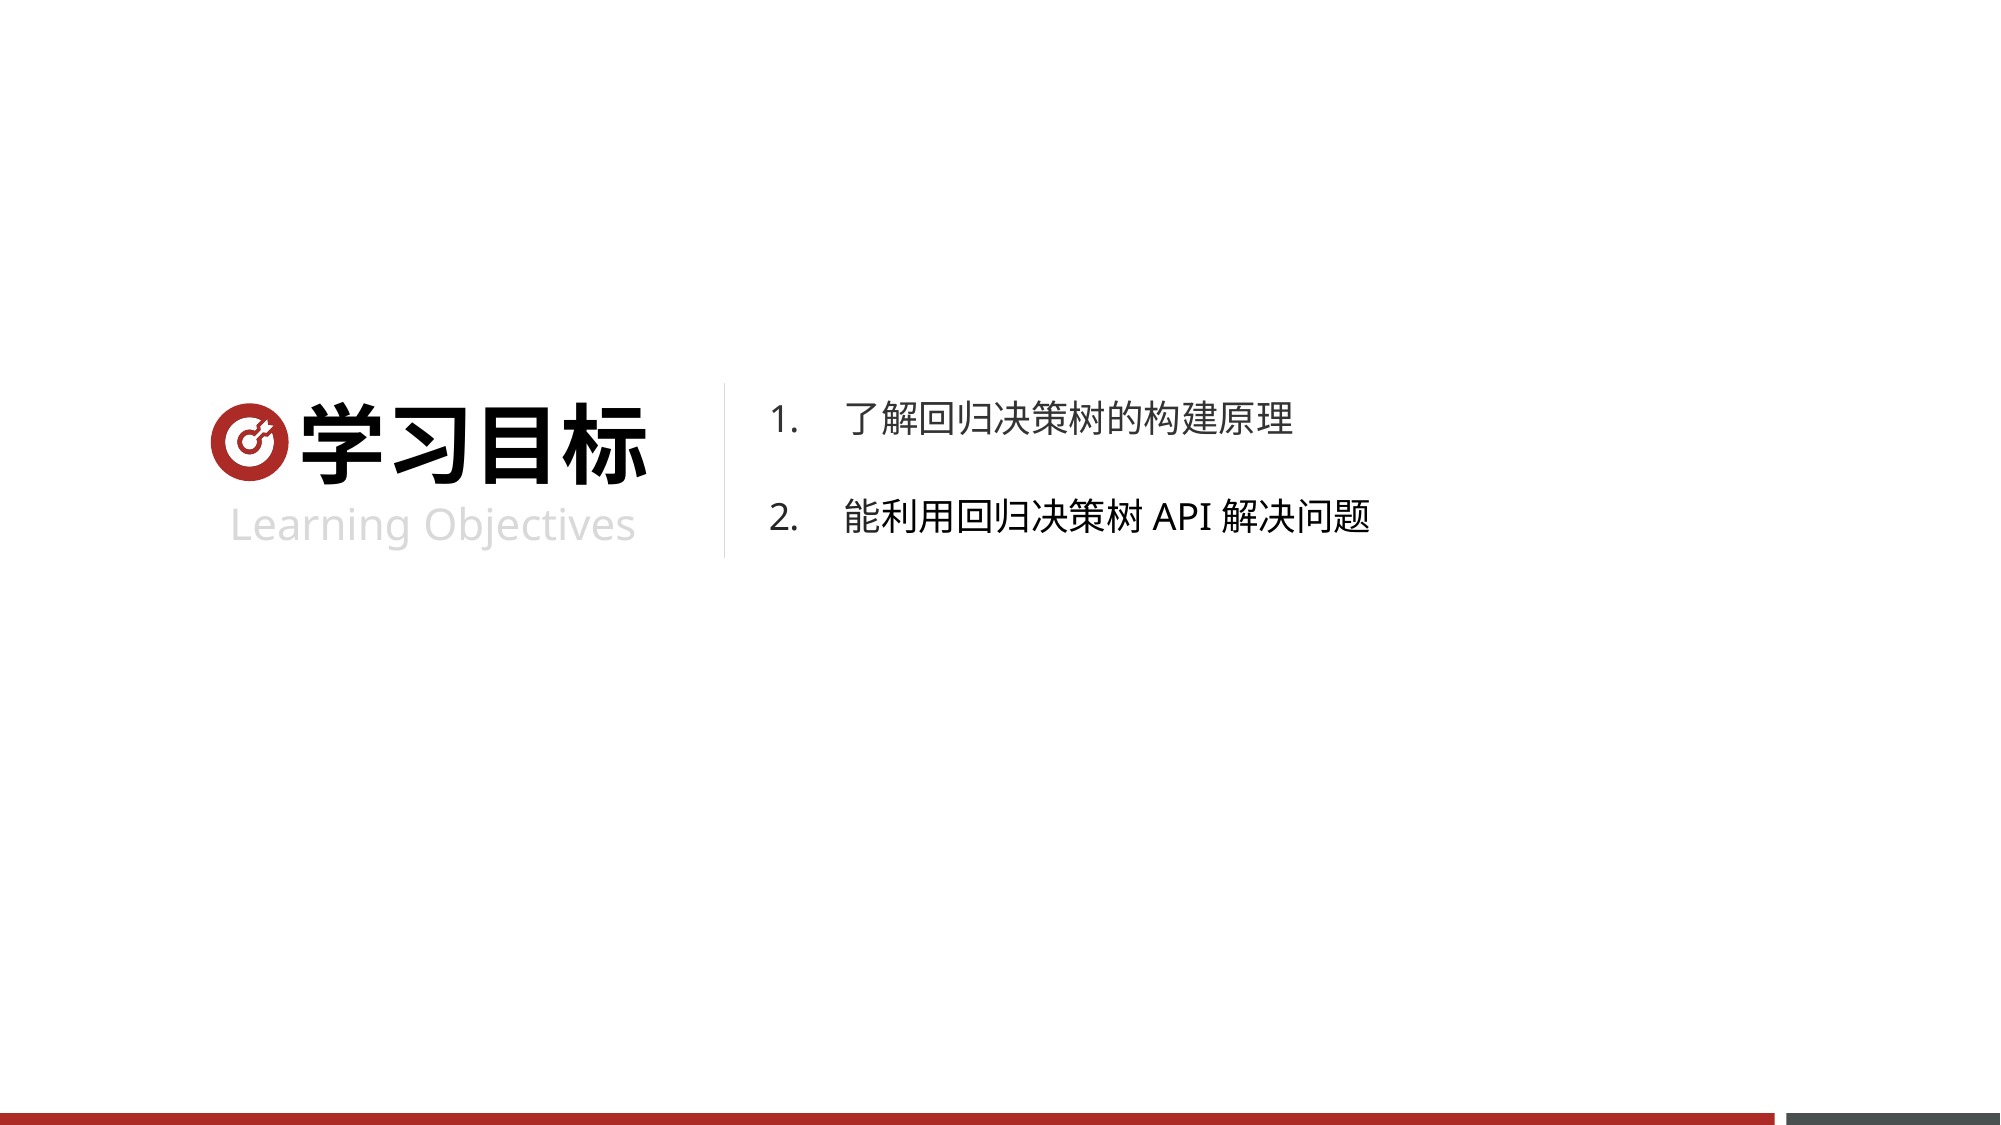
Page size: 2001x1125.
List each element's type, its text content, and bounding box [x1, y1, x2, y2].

picture [216, 408, 283, 476]
list 了解回归决策树的构建原理 能利用回归决策树API解决问题 [753, 45, 1788, 843]
